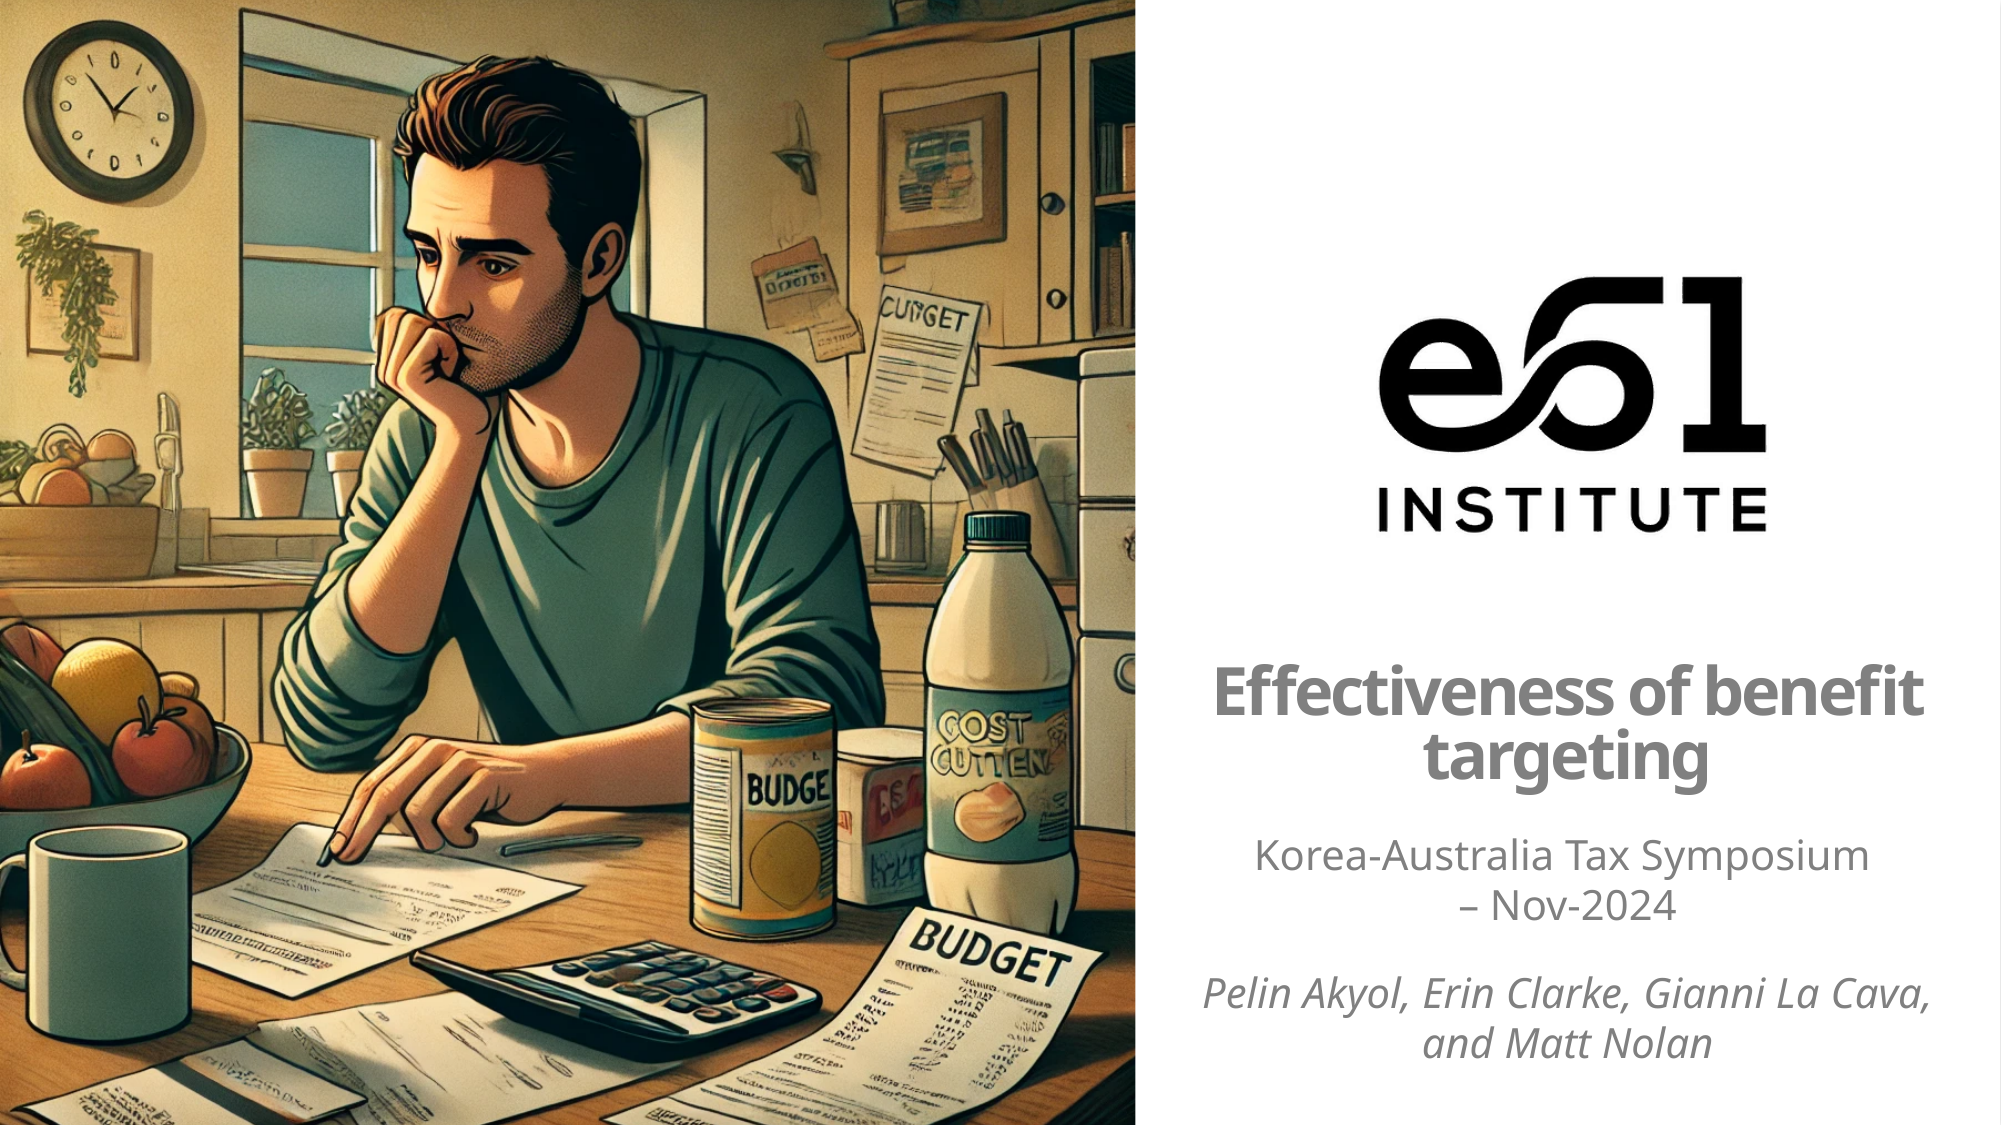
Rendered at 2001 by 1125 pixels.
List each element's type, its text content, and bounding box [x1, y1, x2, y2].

picture [0, 0, 1136, 1125]
list Korea-Australia Tax Symposium – Nov-2024 [1182, 829, 1954, 931]
title Effectiveness of benefit targeting [1182, 661, 1954, 793]
text_box Pelin Akyol, Erin Clarke, Gianni La Cava, and Matt Nolan [1182, 967, 1954, 1068]
picture [1344, 242, 1792, 563]
